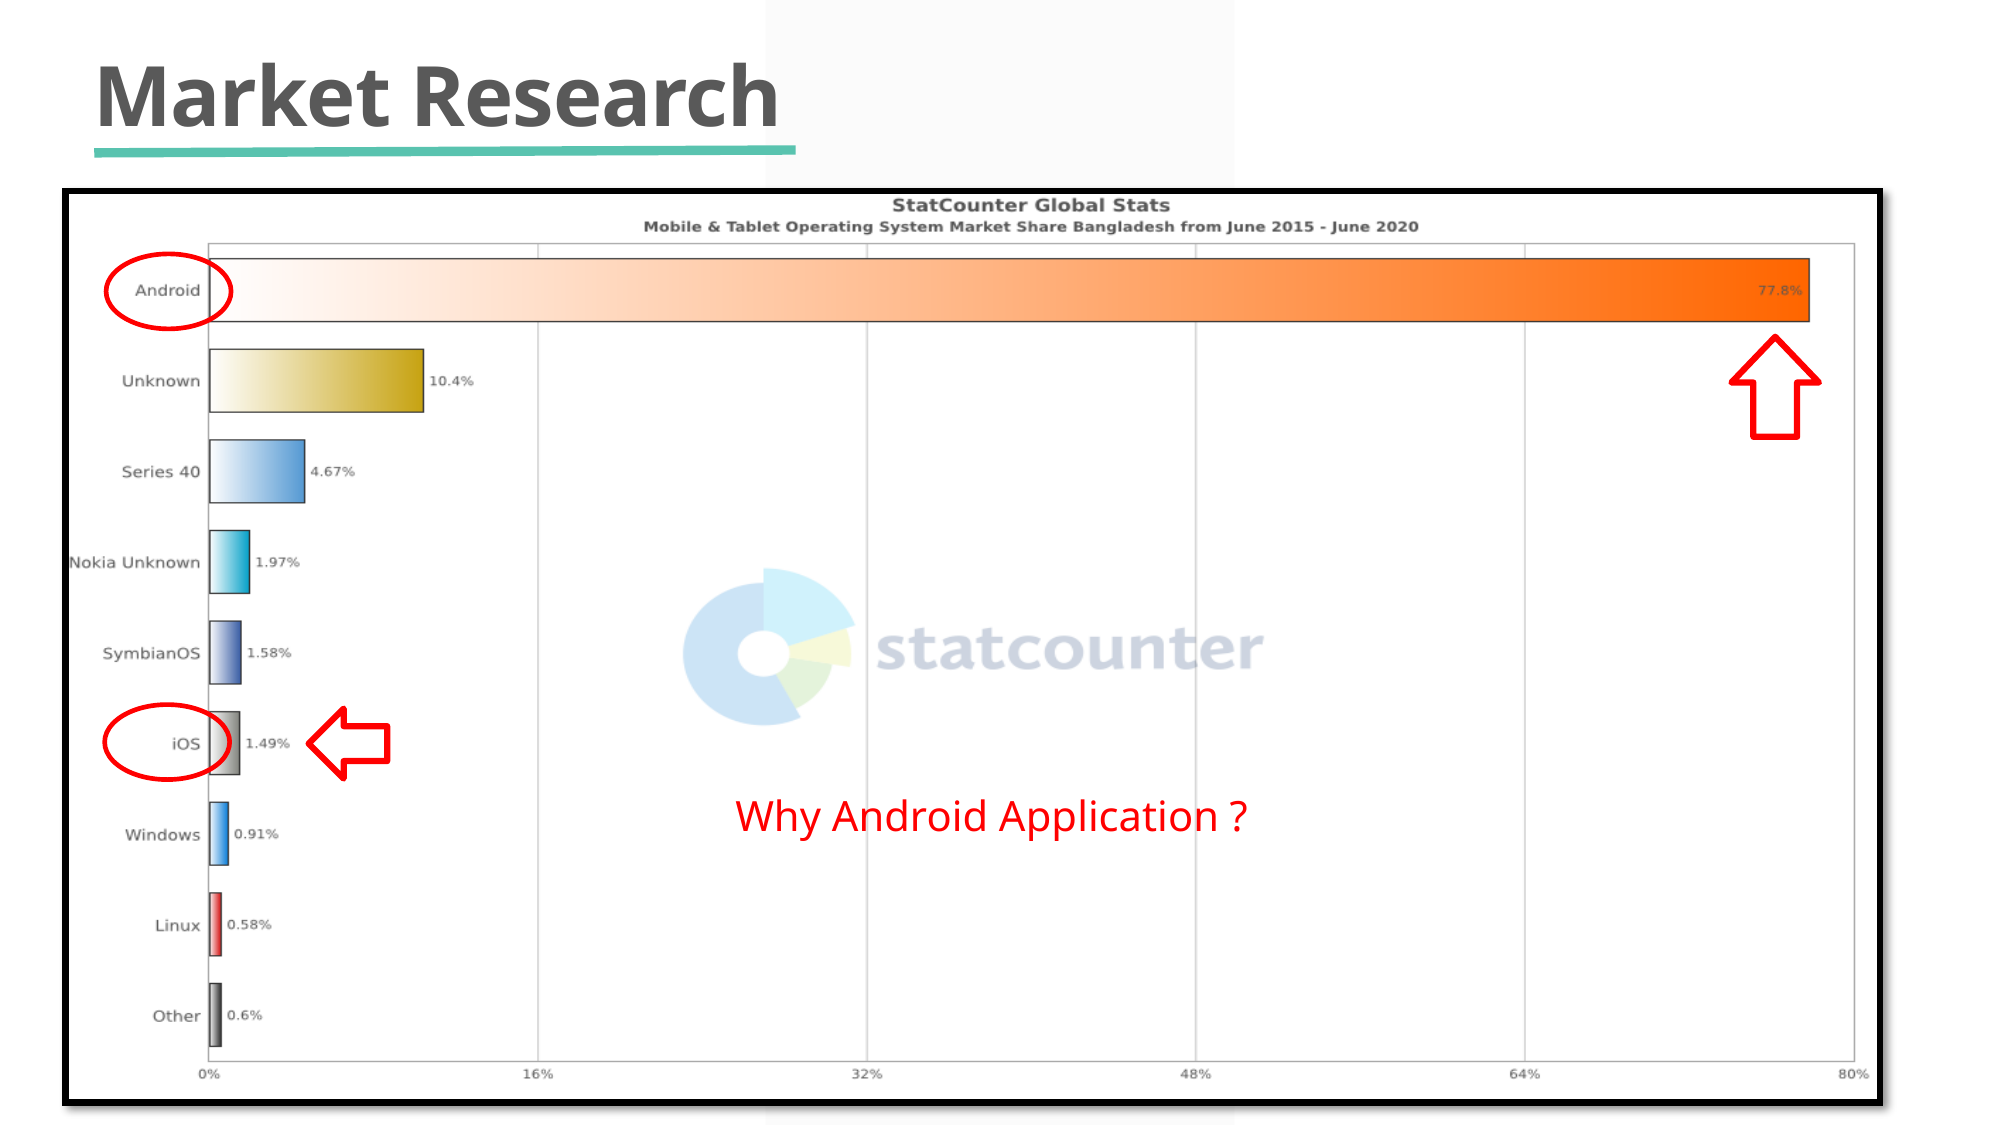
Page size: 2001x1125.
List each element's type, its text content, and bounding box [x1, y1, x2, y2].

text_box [93, 149, 797, 154]
text_box Market Research [78, 14, 1060, 153]
picture [68, 193, 1878, 1100]
